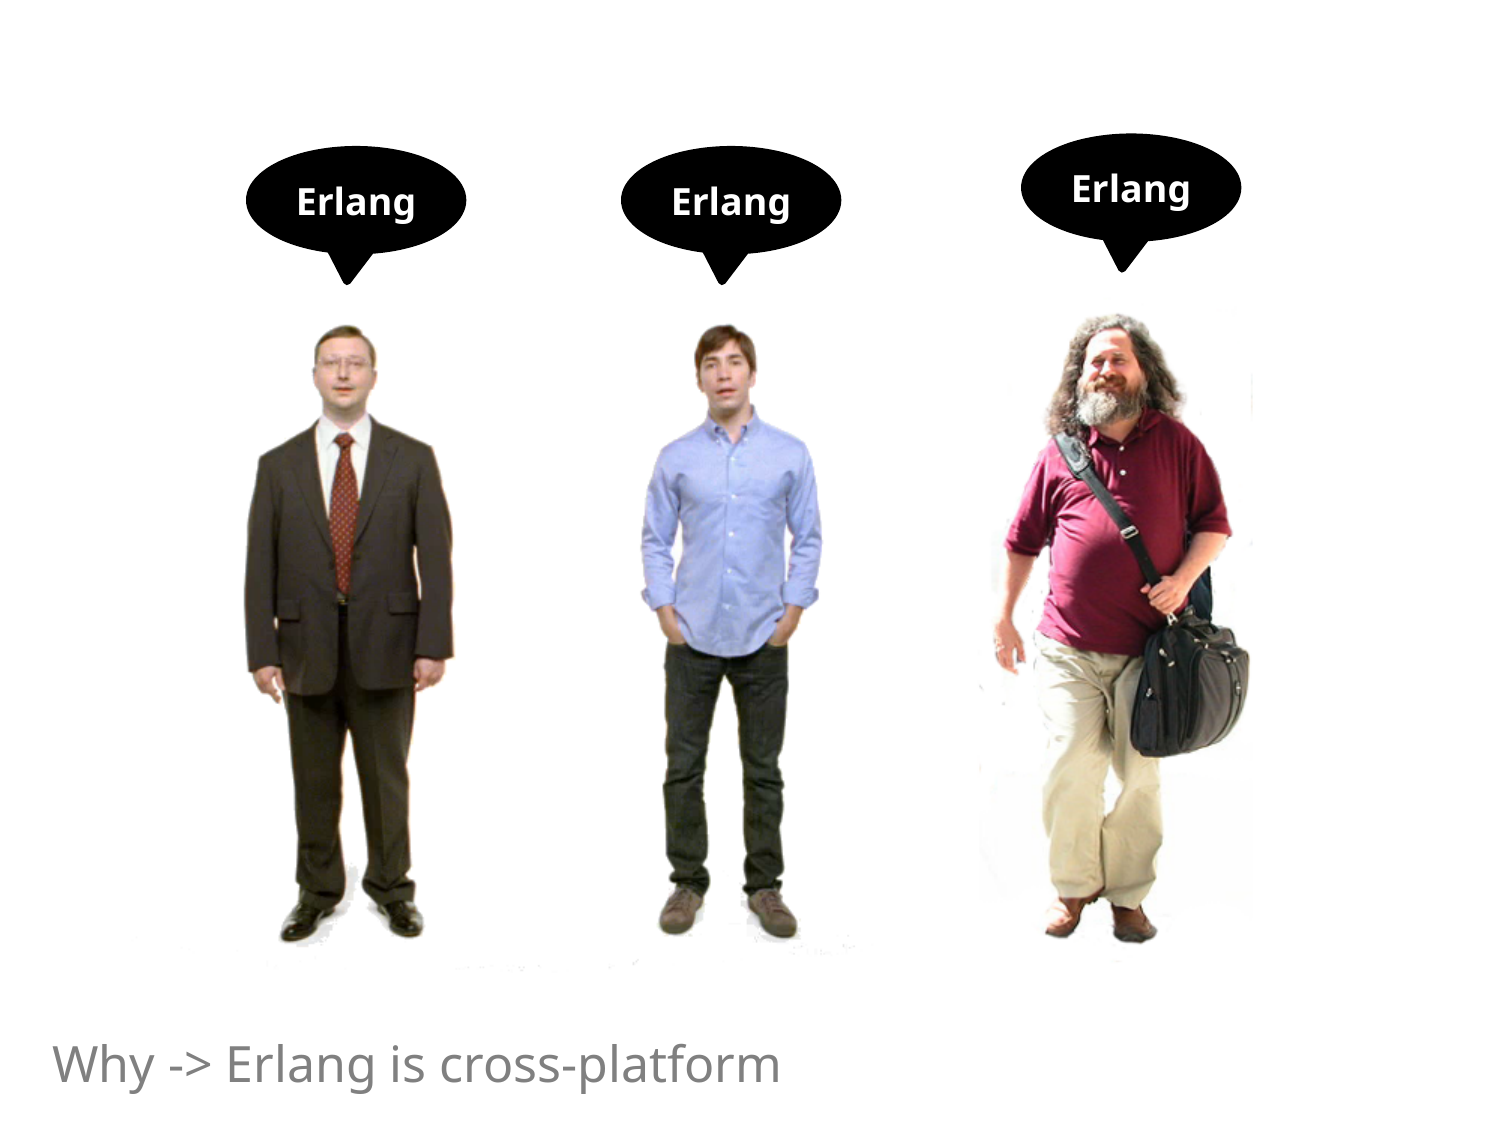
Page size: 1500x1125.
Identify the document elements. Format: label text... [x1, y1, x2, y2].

text_box Erlang [621, 145, 842, 199]
text_box Erlang [246, 145, 467, 199]
picture [1, 199, 1500, 1048]
text_box Erlang [1021, 133, 1242, 199]
text_box Why -> Erlang is cross-platform [37, 1056, 1463, 1100]
